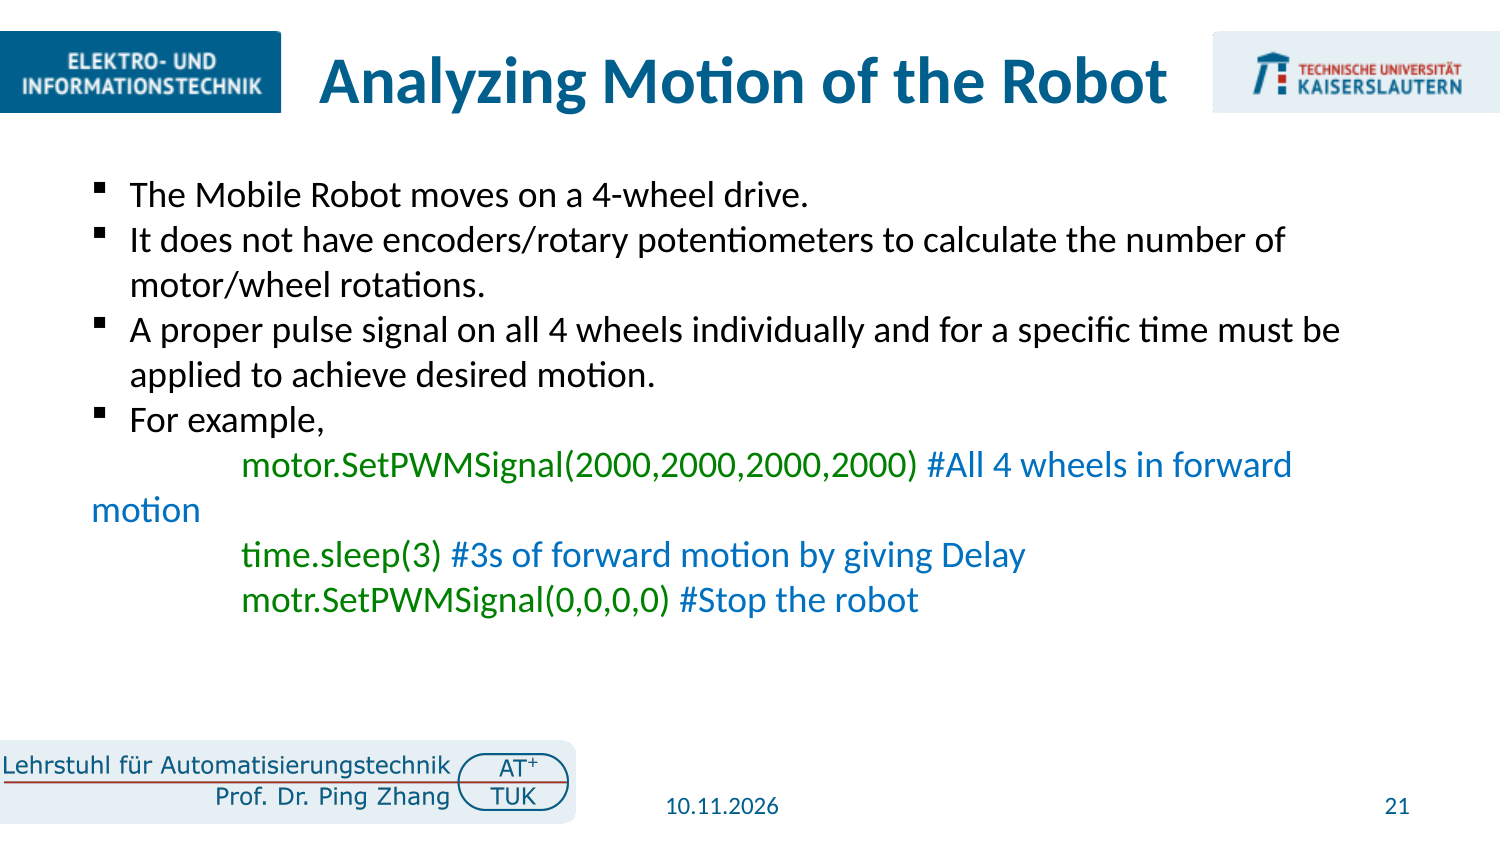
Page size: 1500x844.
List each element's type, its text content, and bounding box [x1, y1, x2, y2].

picture [460, 756, 566, 808]
picture [549, 753, 569, 773]
picture [4, 753, 477, 811]
title Analyzing Motion of the Robot [304, 29, 1194, 163]
picture [550, 791, 569, 811]
list The Mobile Robot moves on a 4-wheel drive. It does not have encoders/rotary potentiometers to calculate the number of motor/wheel rotations. A proper pulse signal on all 4 wheels individually and for a specific time must be applied to achieve desired motion. For example, motor.SetPWMSignal(2000,2000,2000,2000) #All 4 wheels in forward motion time.sleep(3) #3s of forward motion by giving Delay motr.SetPWMSignal(0,0,0,0) #Stop the robot [76, 162, 1412, 737]
